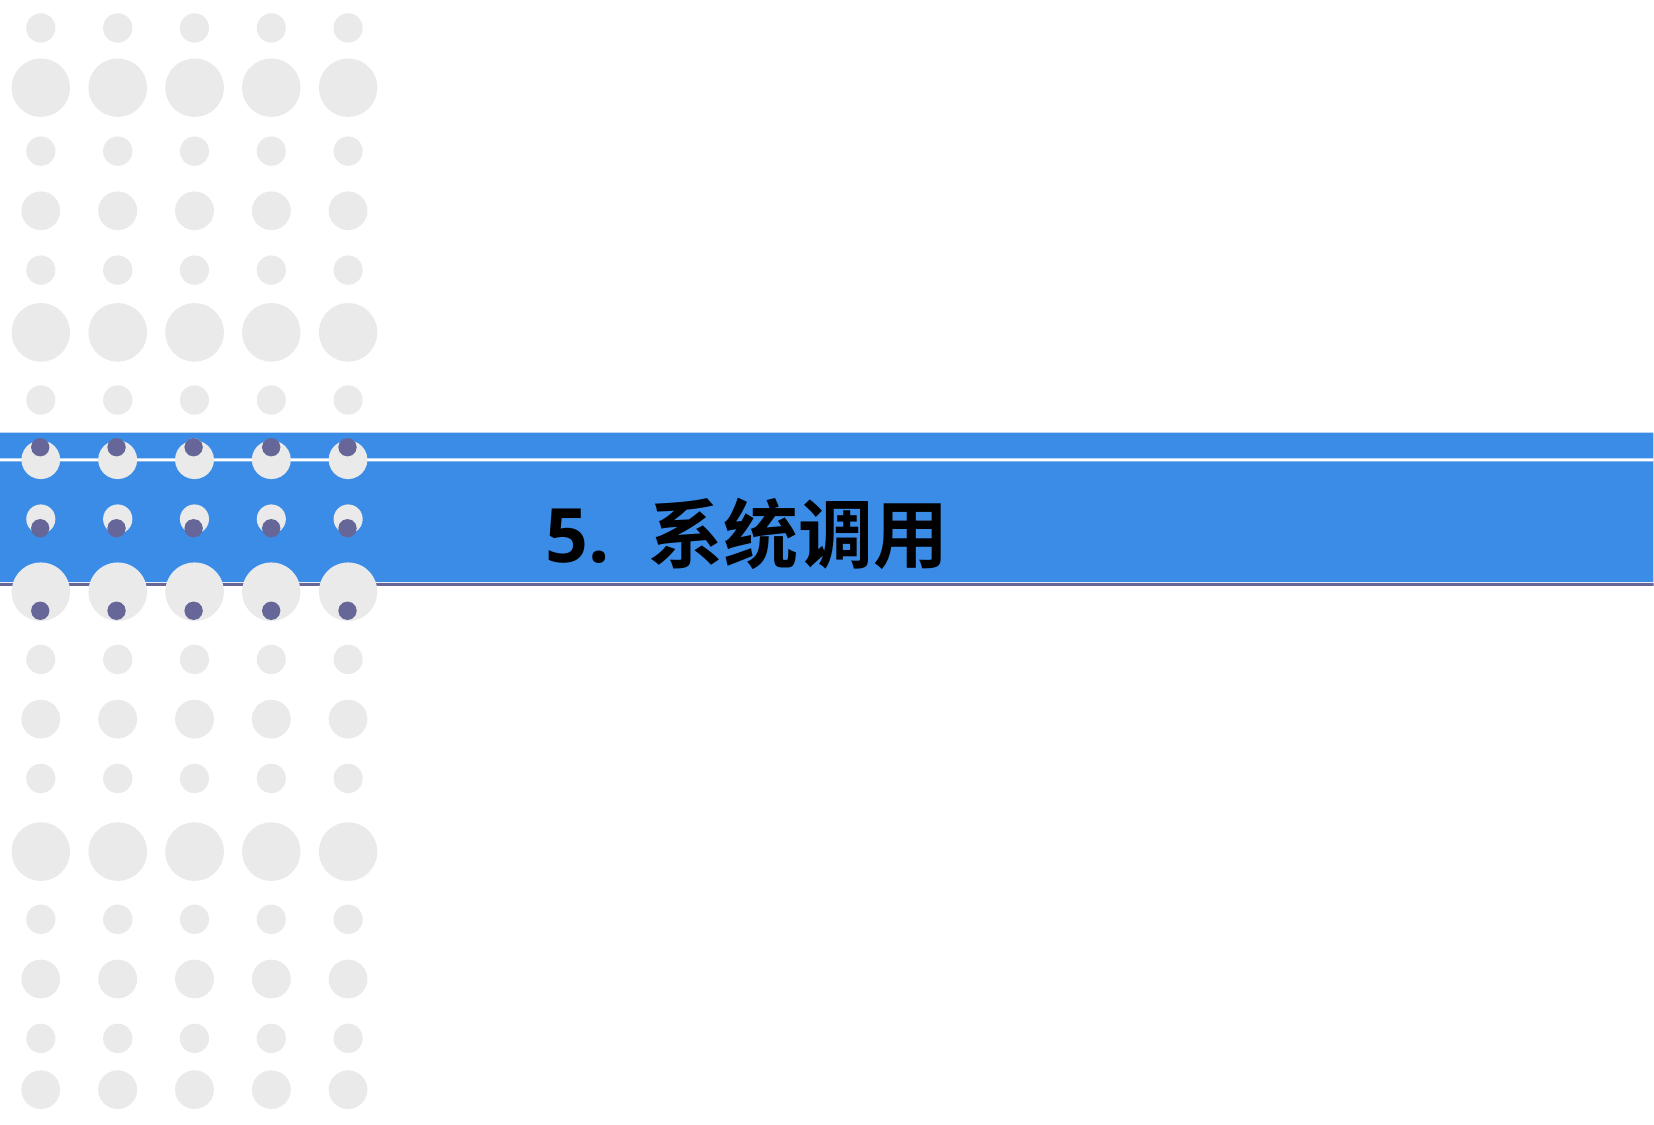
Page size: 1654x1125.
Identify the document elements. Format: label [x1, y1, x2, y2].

text_box [383, 432, 1654, 583]
text_box [0, 432, 6, 583]
text_box [11, 12, 378, 1110]
